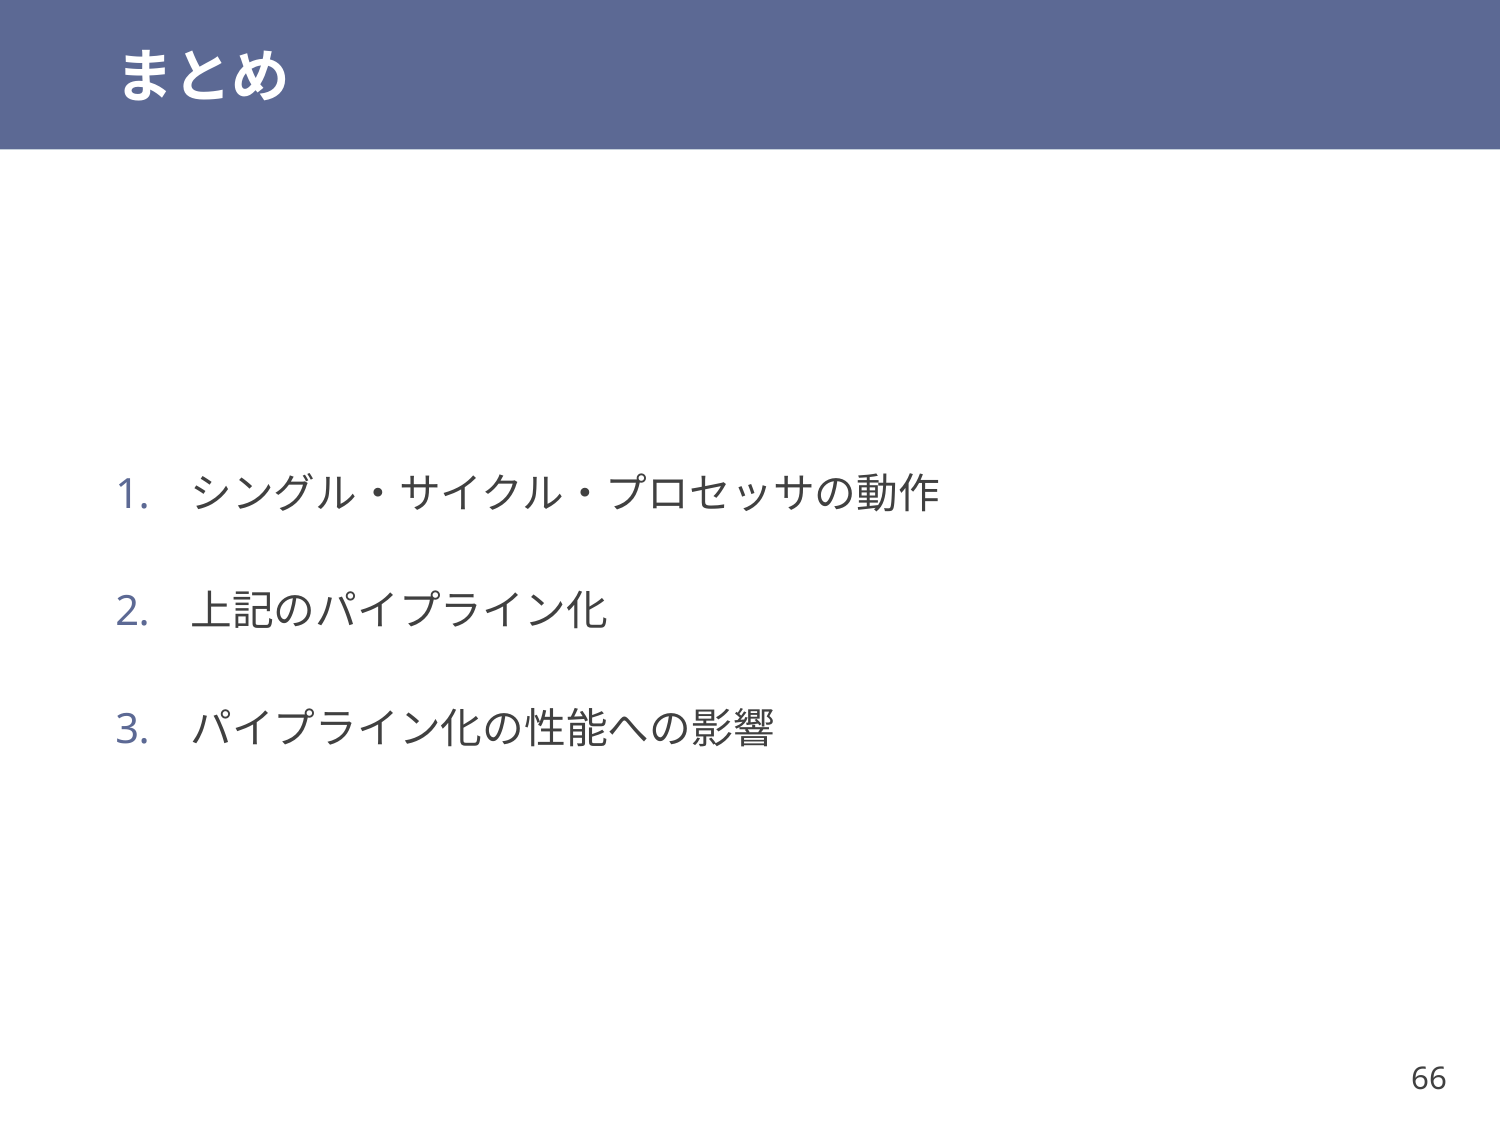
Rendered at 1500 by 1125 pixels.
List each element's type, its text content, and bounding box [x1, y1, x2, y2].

title まとめ [100, 0, 1500, 150]
list シングル・サイクル・プロセッサの動作 上記のパイプライン化 パイプライン化の性能への影響 [100, 178, 1459, 1036]
